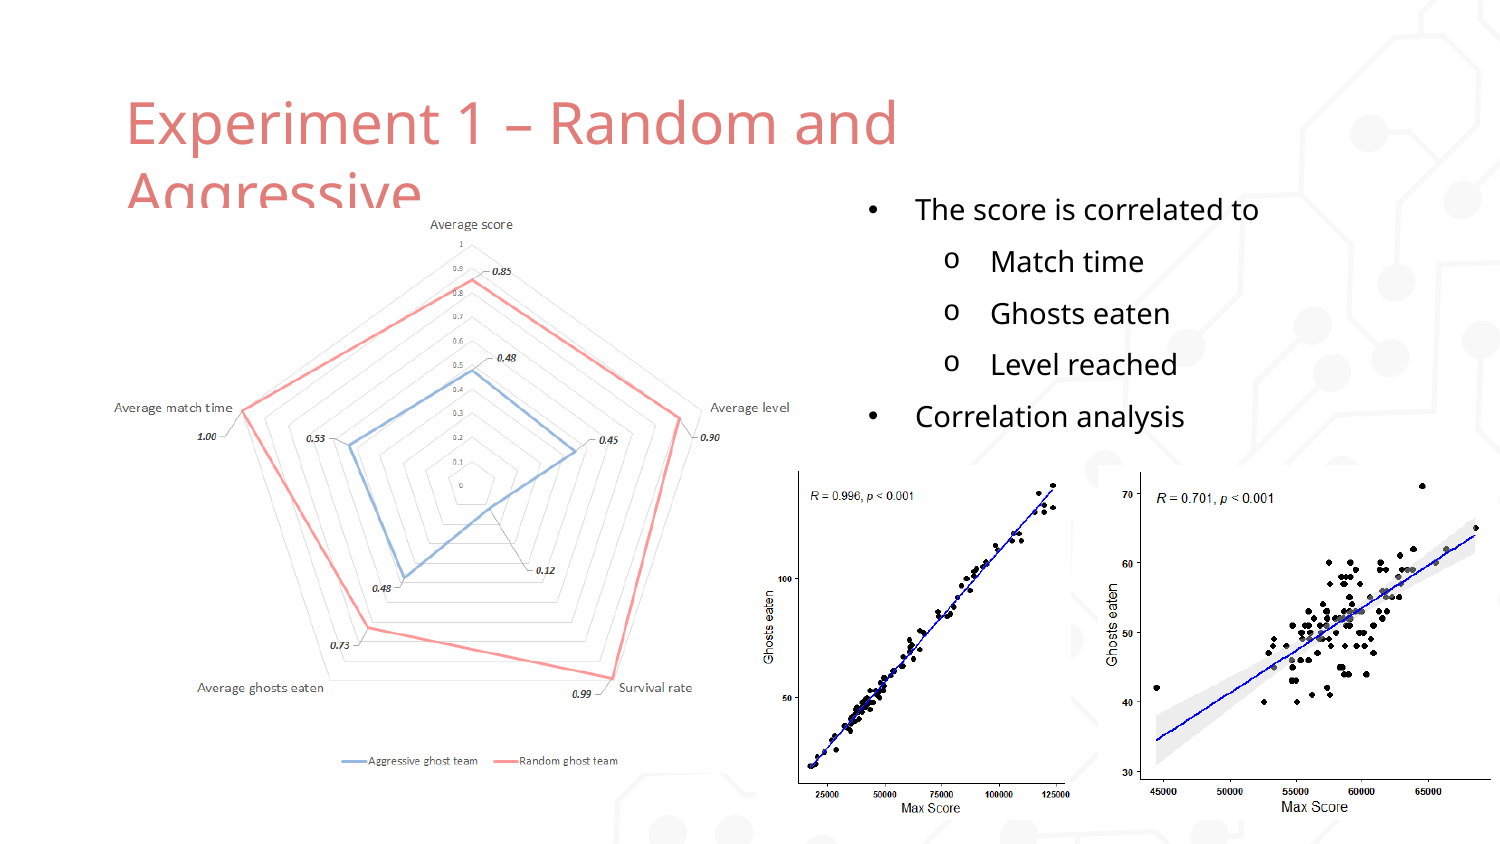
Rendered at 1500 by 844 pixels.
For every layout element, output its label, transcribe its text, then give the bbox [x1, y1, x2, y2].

picture [110, 208, 1072, 821]
text_box The score is correlated to Match time Ghosts eaten Level reached Correlation analysis [853, 176, 1345, 596]
title Experiment 1 – Random and Aggressive. [110, 71, 1099, 166]
picture [1098, 465, 1498, 821]
